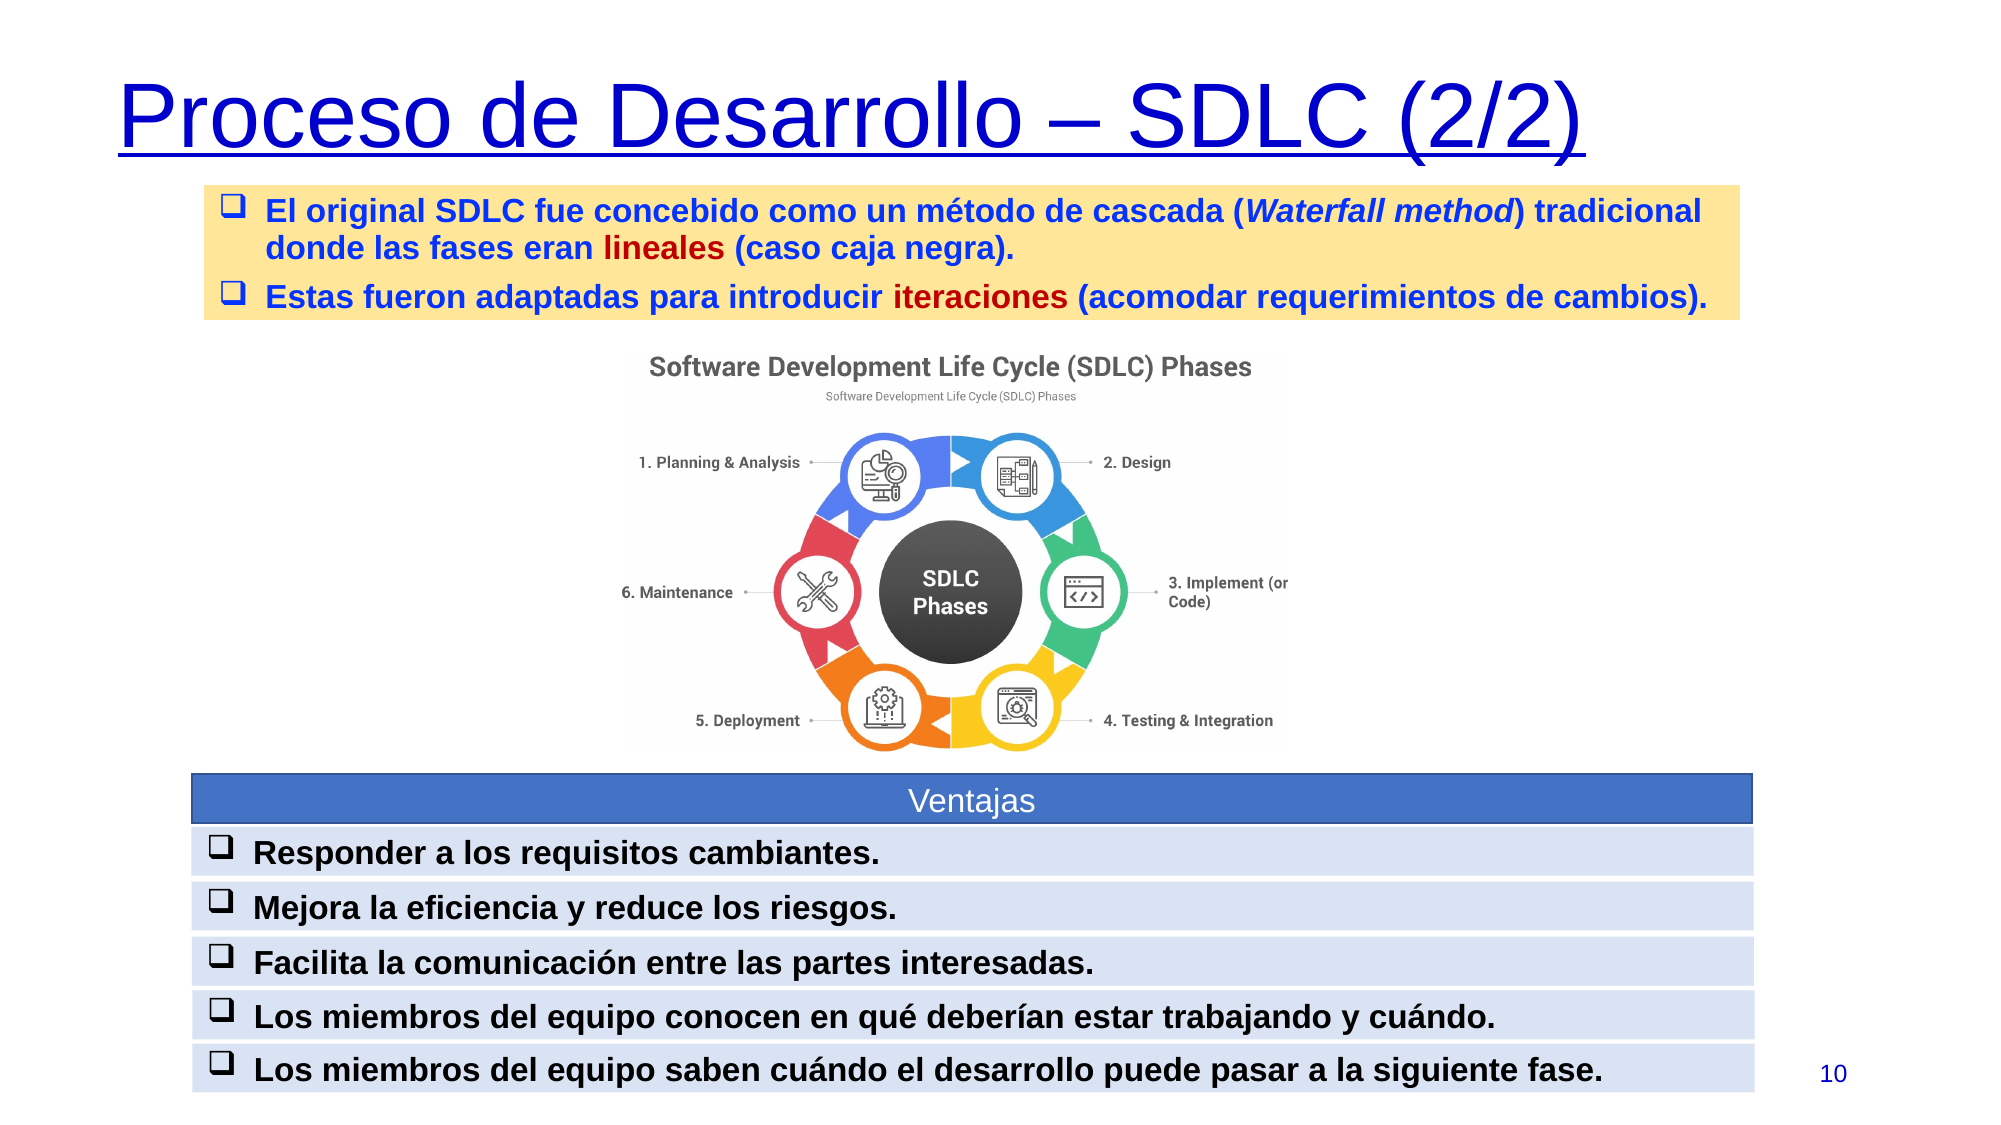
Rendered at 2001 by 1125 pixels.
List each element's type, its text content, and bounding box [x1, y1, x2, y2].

slide_number 10 [1412, 1042, 1863, 1103]
picture [622, 354, 1288, 752]
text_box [191, 774, 1755, 1093]
text_box Proceso de Desarrollo – SDLC (2/2) [102, 46, 1915, 189]
table_header El original SDLC fue concebido como un método de cascada (Waterfall method) tradicional donde las fases eran lineales (caso caja negra). Estas fueron adaptadas para introducir iteraciones (acomodar requerimientos de cambios). [204, 185, 1740, 320]
